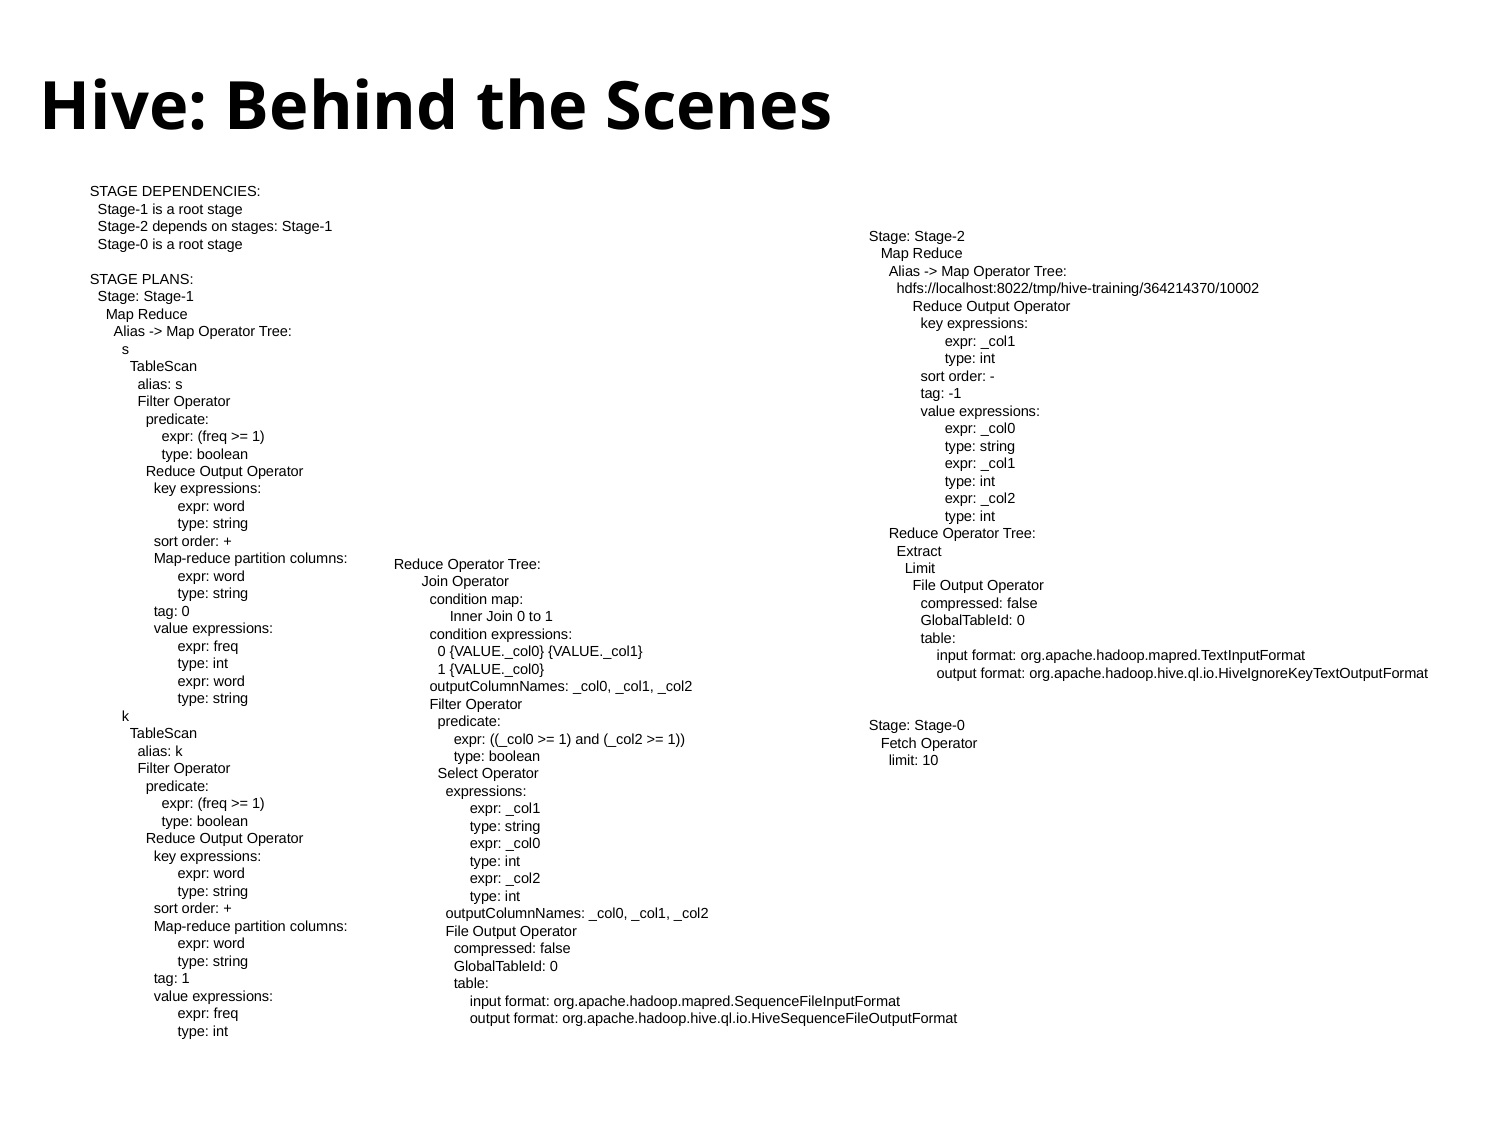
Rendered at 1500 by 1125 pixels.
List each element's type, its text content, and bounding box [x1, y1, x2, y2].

text_box STAGE DEPENDENCIES: Stage-1 is a root stage Stage-2 depends on stages: Stage-1 Stage-0 is a root stage STAGE PLANS: Stage: Stage-1 Map Reduce Alias -> Map Operator Tree: s TableScan alias: s Filter Operator predicate: expr: (freq >= 1) type: boolean Reduce Output Operator key expressions: expr: word type: string sort order: + Map-reduce partition columns: expr: word type: string tag: 0 value expressions: expr: freq type: int expr: word type: string k TableScan alias: k Filter Operator predicate: expr: (freq >= 1) type: boolean Reduce Output Operator key expressions: expr: word type: string sort order: + Map-reduce partition columns: expr: word type: string tag: 1 value expressions: expr: freq type: int [75, 174, 488, 1047]
text_box Reduce Operator Tree: Join Operator condition map: Inner Join 0 to 1 condition expressions: 0 {VALUE._col0} {VALUE._col1} 1 {VALUE._col0} outputColumnNames: _col0, _col1, _col2 Filter Operator predicate: expr: ((_col0 >= 1) and (_col2 >= 1)) type: boolean Select Operator expressions: expr: _col1 type: string expr: _col0 type: int expr: _col2 type: int outputColumnNames: _col0, _col1, _col2 File Output Operator compressed: false GlobalTableId: 0 table: input format: org.apache.hadoop.mapred.SequenceFileInputFormat output format: org.apache.hadoop.hive.ql.io.HiveSequenceFileOutputFormat [374, 547, 1063, 1069]
title Hive: Behind the Scenes [24, 18, 1451, 188]
text_box Stage: Stage-2 Map Reduce Alias -> Map Operator Tree: hdfs://localhost:8022/tmp/hive-training/364214370/10002 Reduce Output Operator key expressions: expr: _col1 type: int sort order: - tag: -1 value expressions: expr: _col0 type: string expr: _col1 type: int expr: _col2 type: int Reduce Operator Tree: Extract Limit File Output Operator compressed: false GlobalTableId: 0 table: input format: org.apache.hadoop.mapred.TextInputFormat output format: org.apache.hadoop.hive.ql.io.HiveIgnoreKeyTextOutputFormat Stage: Stage-0 Fetch Operator limit: 10 [849, 219, 1475, 776]
